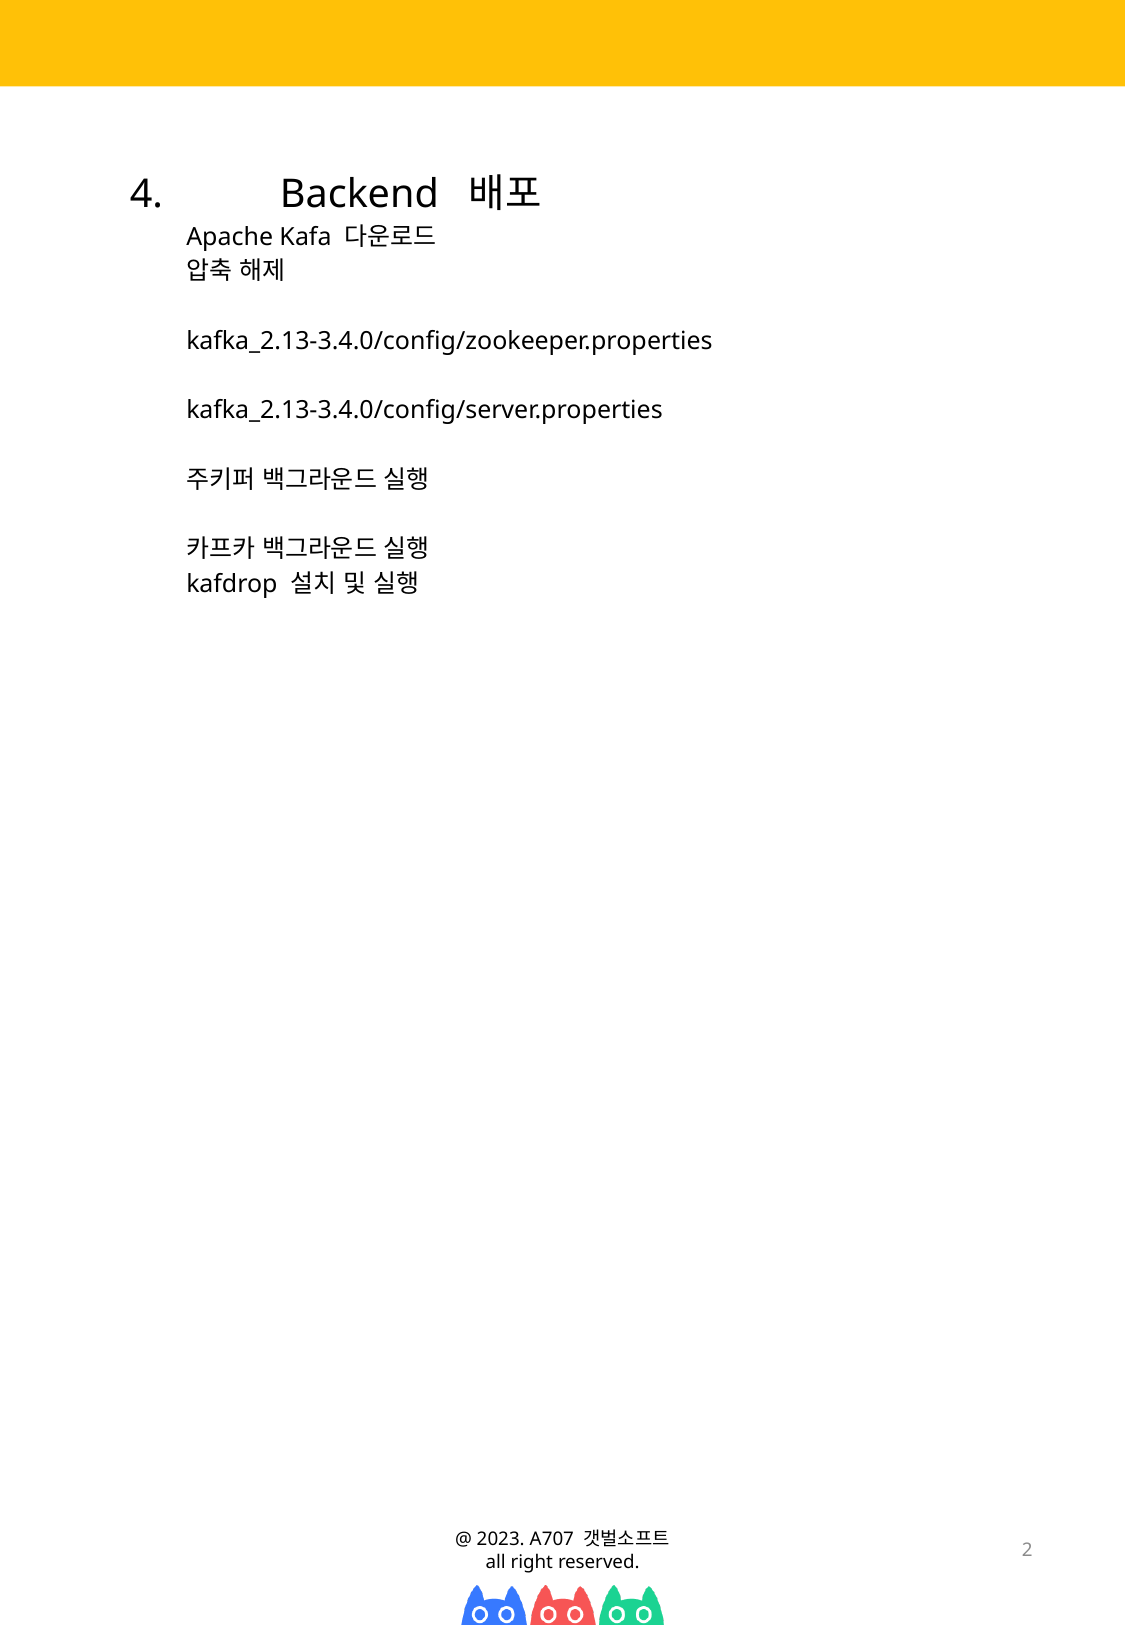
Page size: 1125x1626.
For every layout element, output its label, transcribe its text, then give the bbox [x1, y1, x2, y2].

picture [461, 1585, 664, 1625]
list 4. Backend 배포 Apache Kafa 다운로드 압축 해제 kafka_2.13-3.4.0/config/zookeeper.properties kafka_2.13-3.4.0/config/server.properties 주키퍼 백그라운드 실행 카프카 백그라운드 실행 kafdrop 설치 및 실행 [114, 165, 1011, 1197]
text_box [0, 0, 1125, 87]
footer @ 2023. A707 갯벌소프트 all right reserved. [372, 1506, 753, 1593]
slide_number 2 [794, 1506, 1048, 1593]
